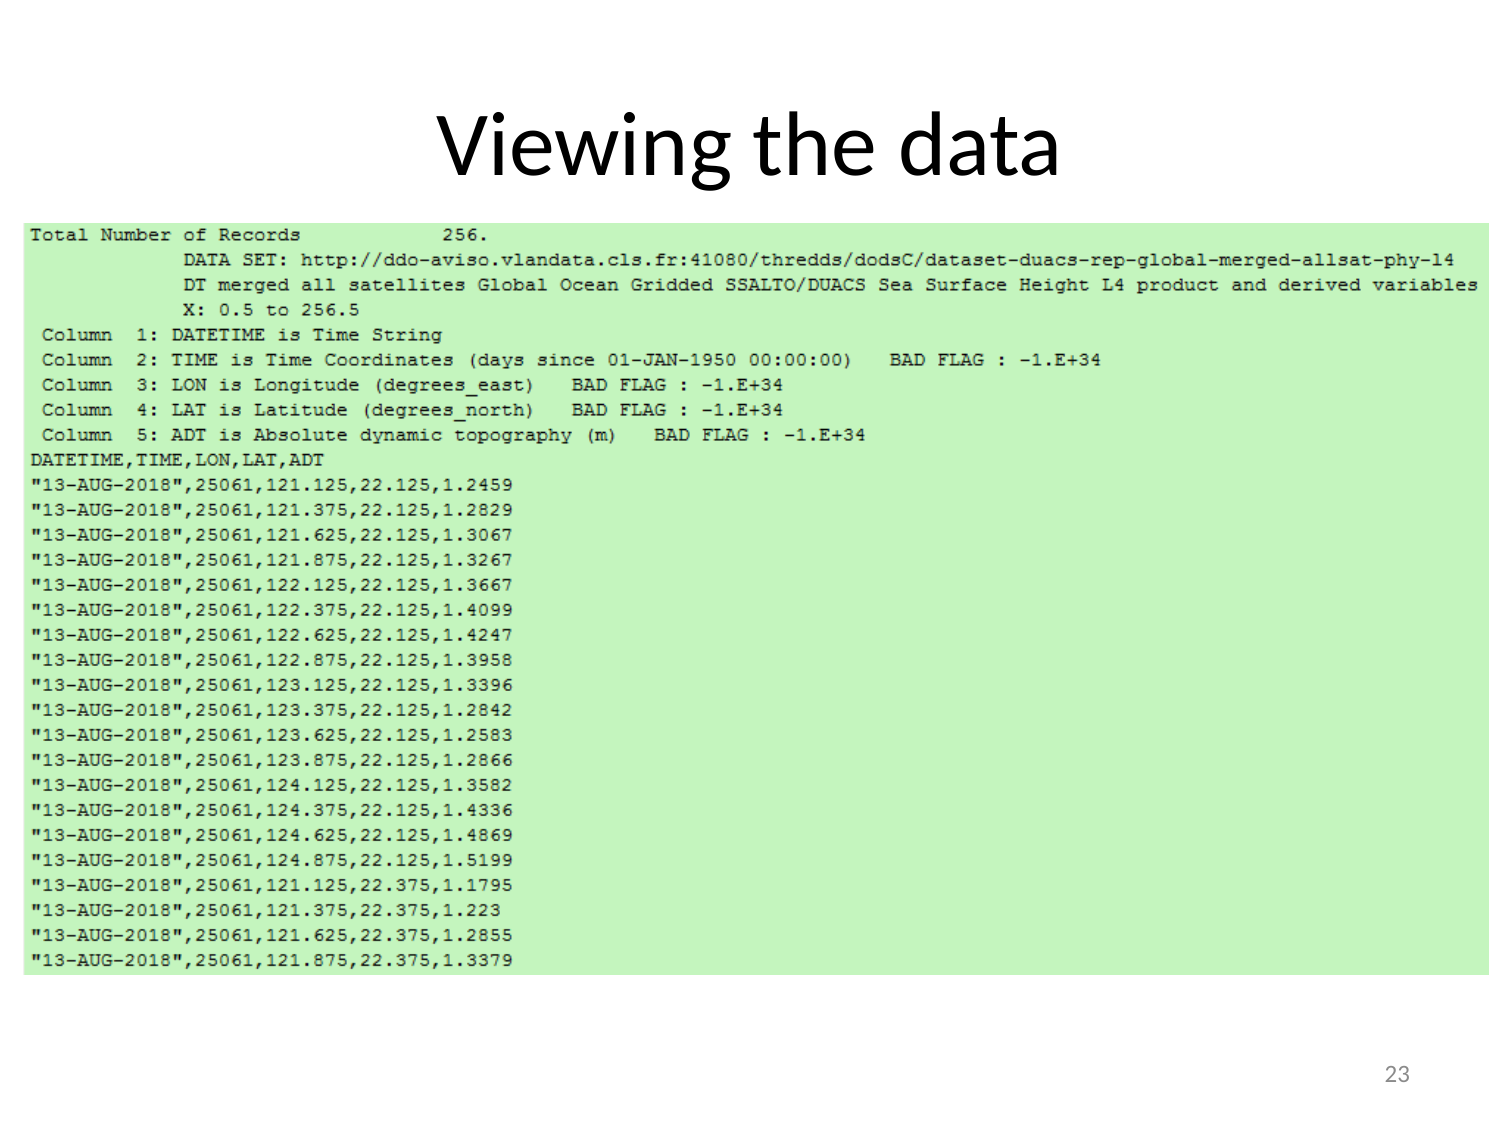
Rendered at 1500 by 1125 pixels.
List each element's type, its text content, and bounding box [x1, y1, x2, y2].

slide_number 23 [1074, 1042, 1425, 1103]
title Viewing the data [75, 45, 1425, 221]
picture [23, 223, 1489, 976]
